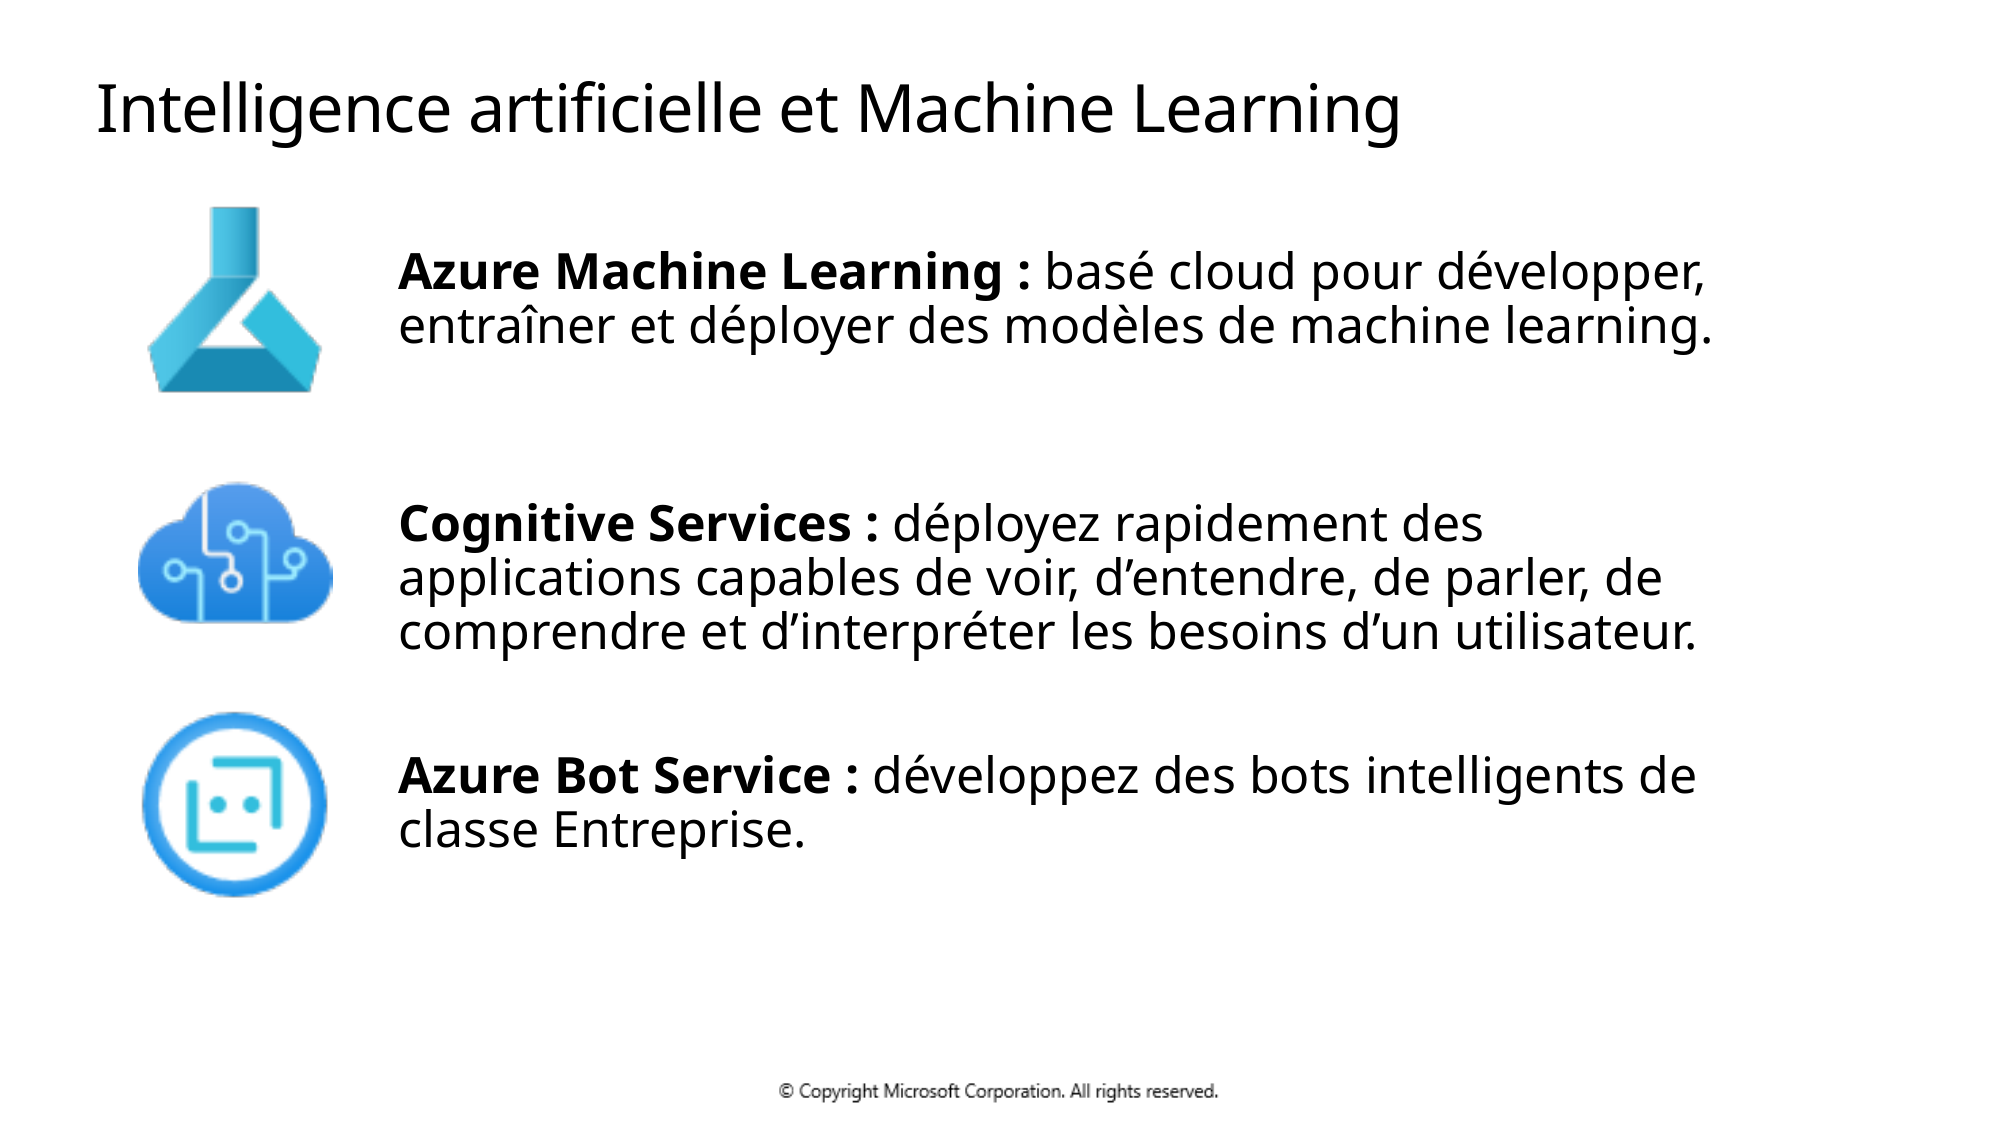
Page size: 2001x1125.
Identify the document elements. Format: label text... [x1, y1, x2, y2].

title Intelligence artificielle et Machine Learning [96, 75, 1904, 166]
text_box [138, 203, 1761, 399]
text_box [138, 455, 1761, 687]
picture [752, 1063, 1248, 1125]
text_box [138, 708, 1798, 903]
